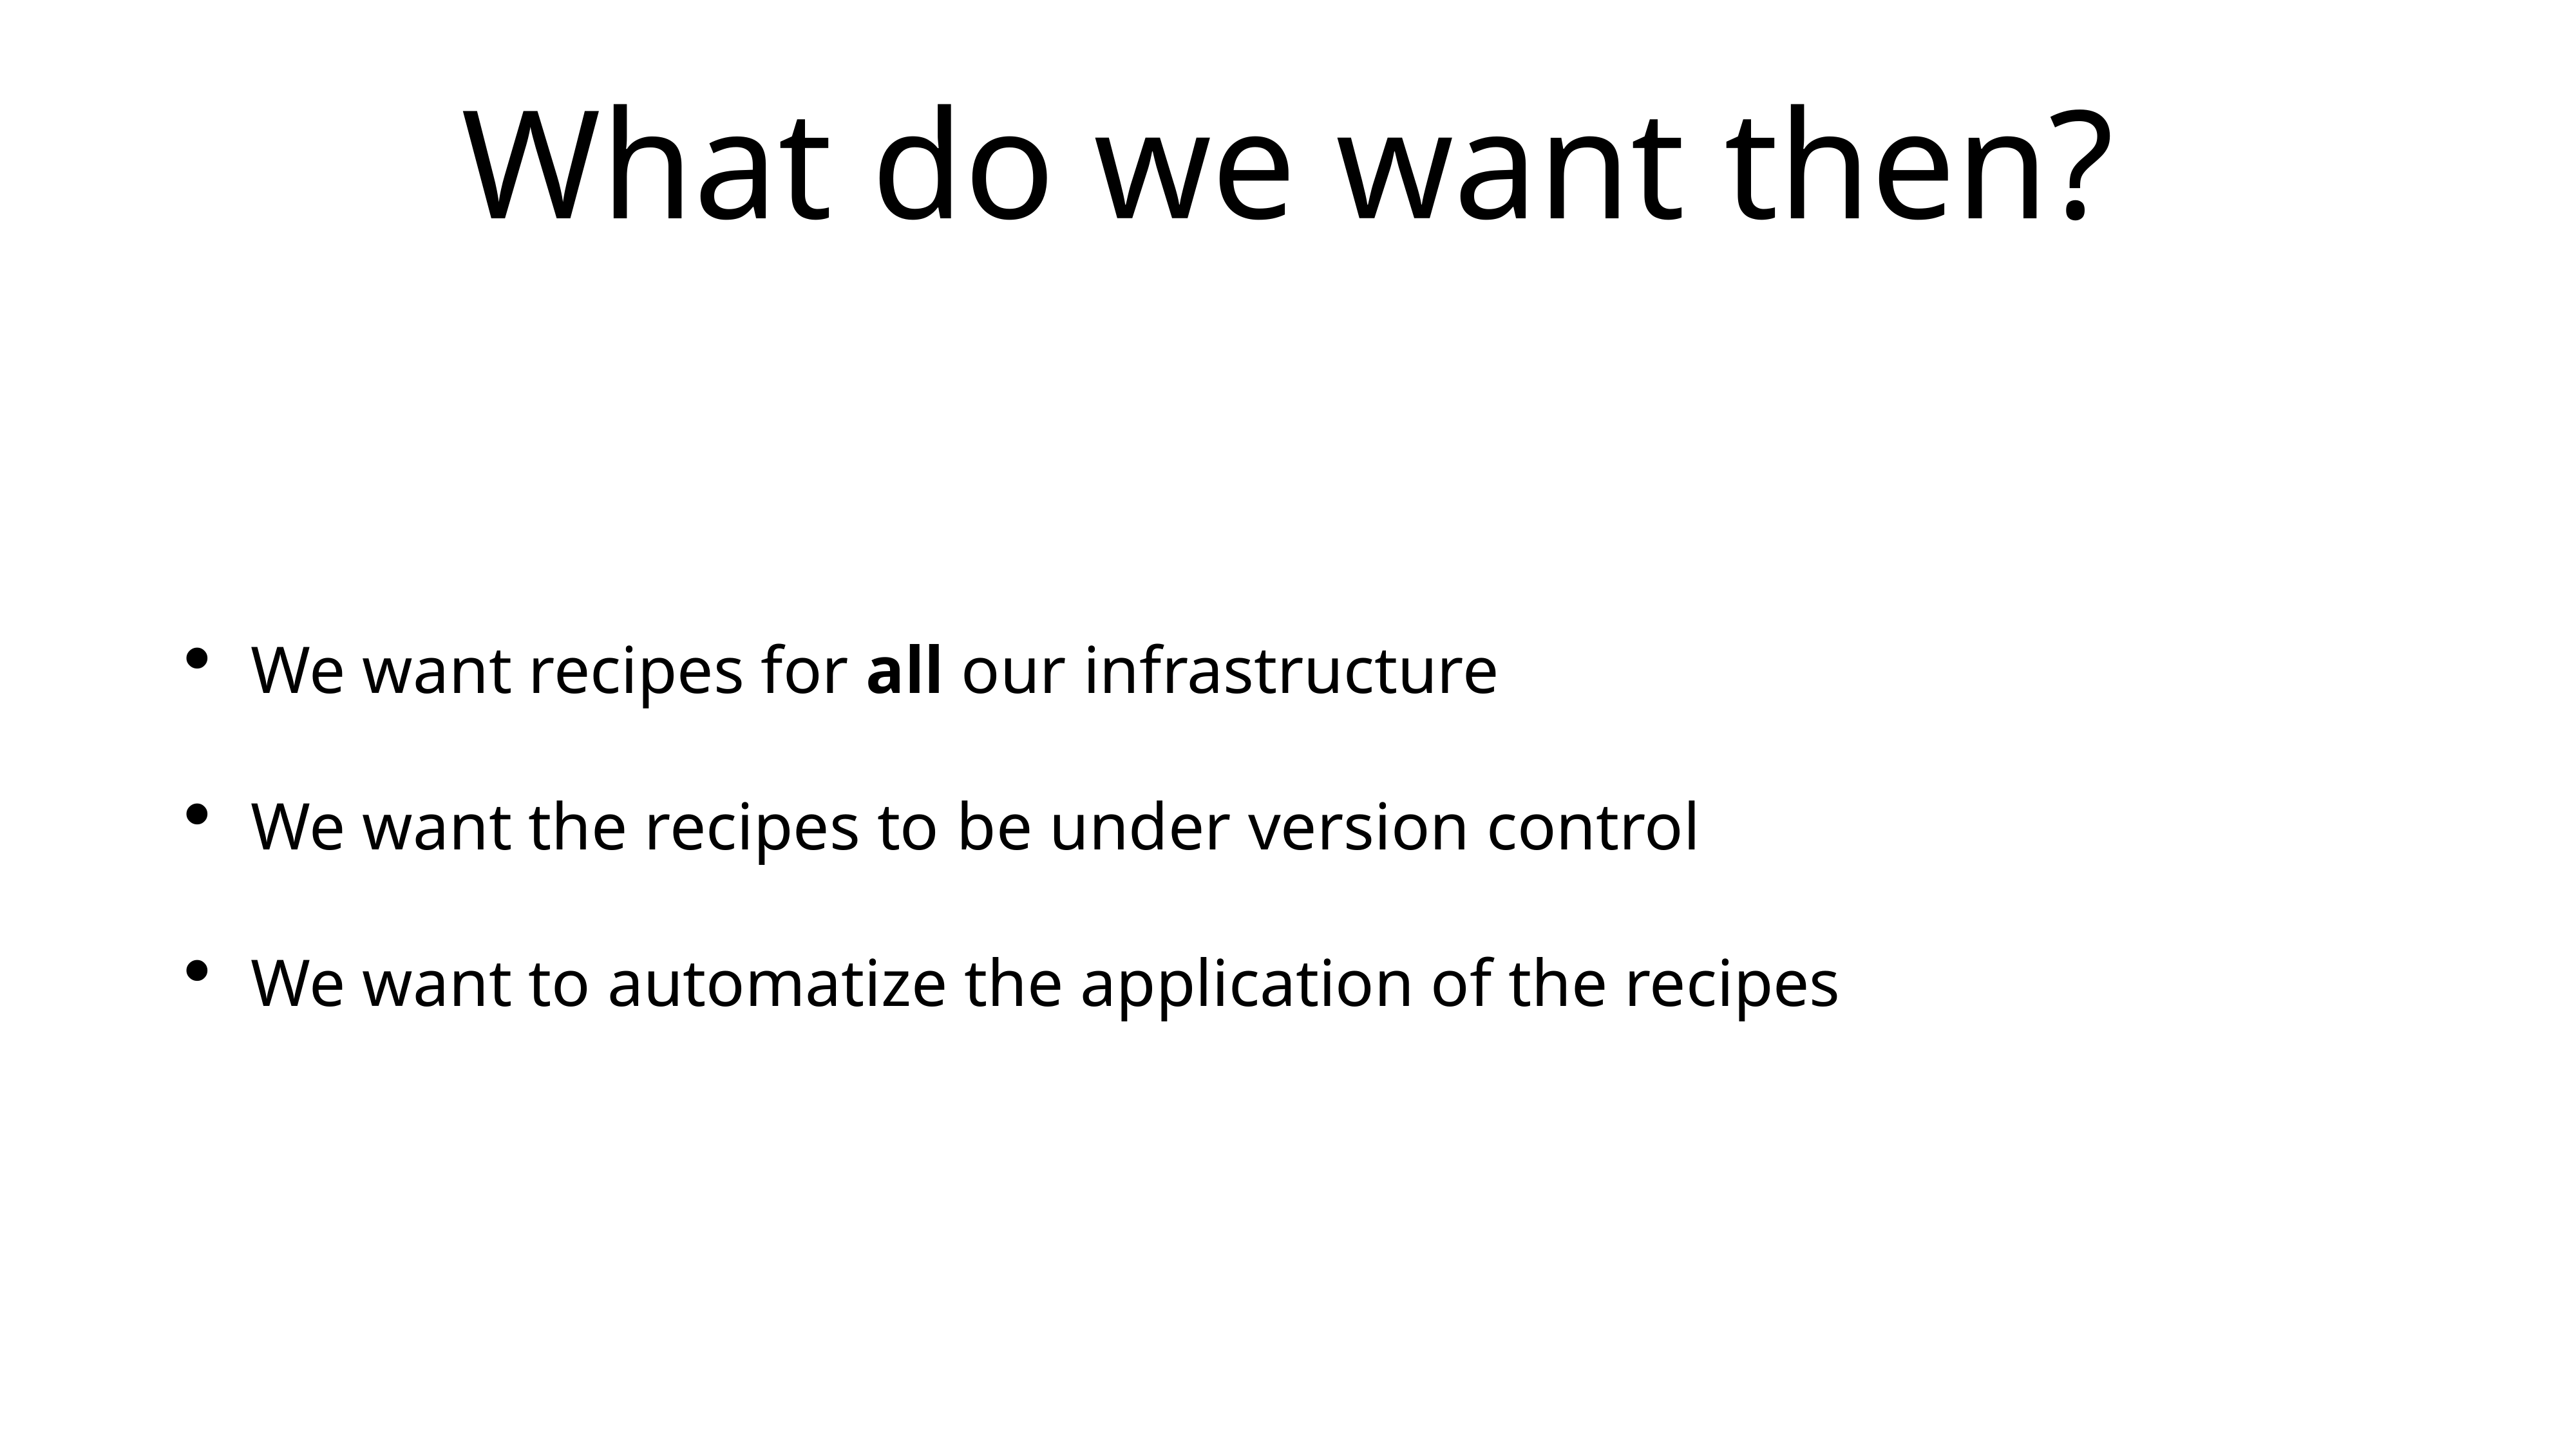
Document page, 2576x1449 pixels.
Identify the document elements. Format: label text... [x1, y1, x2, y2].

title What do we want then? [178, 37, 2398, 279]
list We want recipes for all our infrastructure We want the recipes to be under version control We want to automatize the application of the recipes [178, 332, 2398, 1316]
